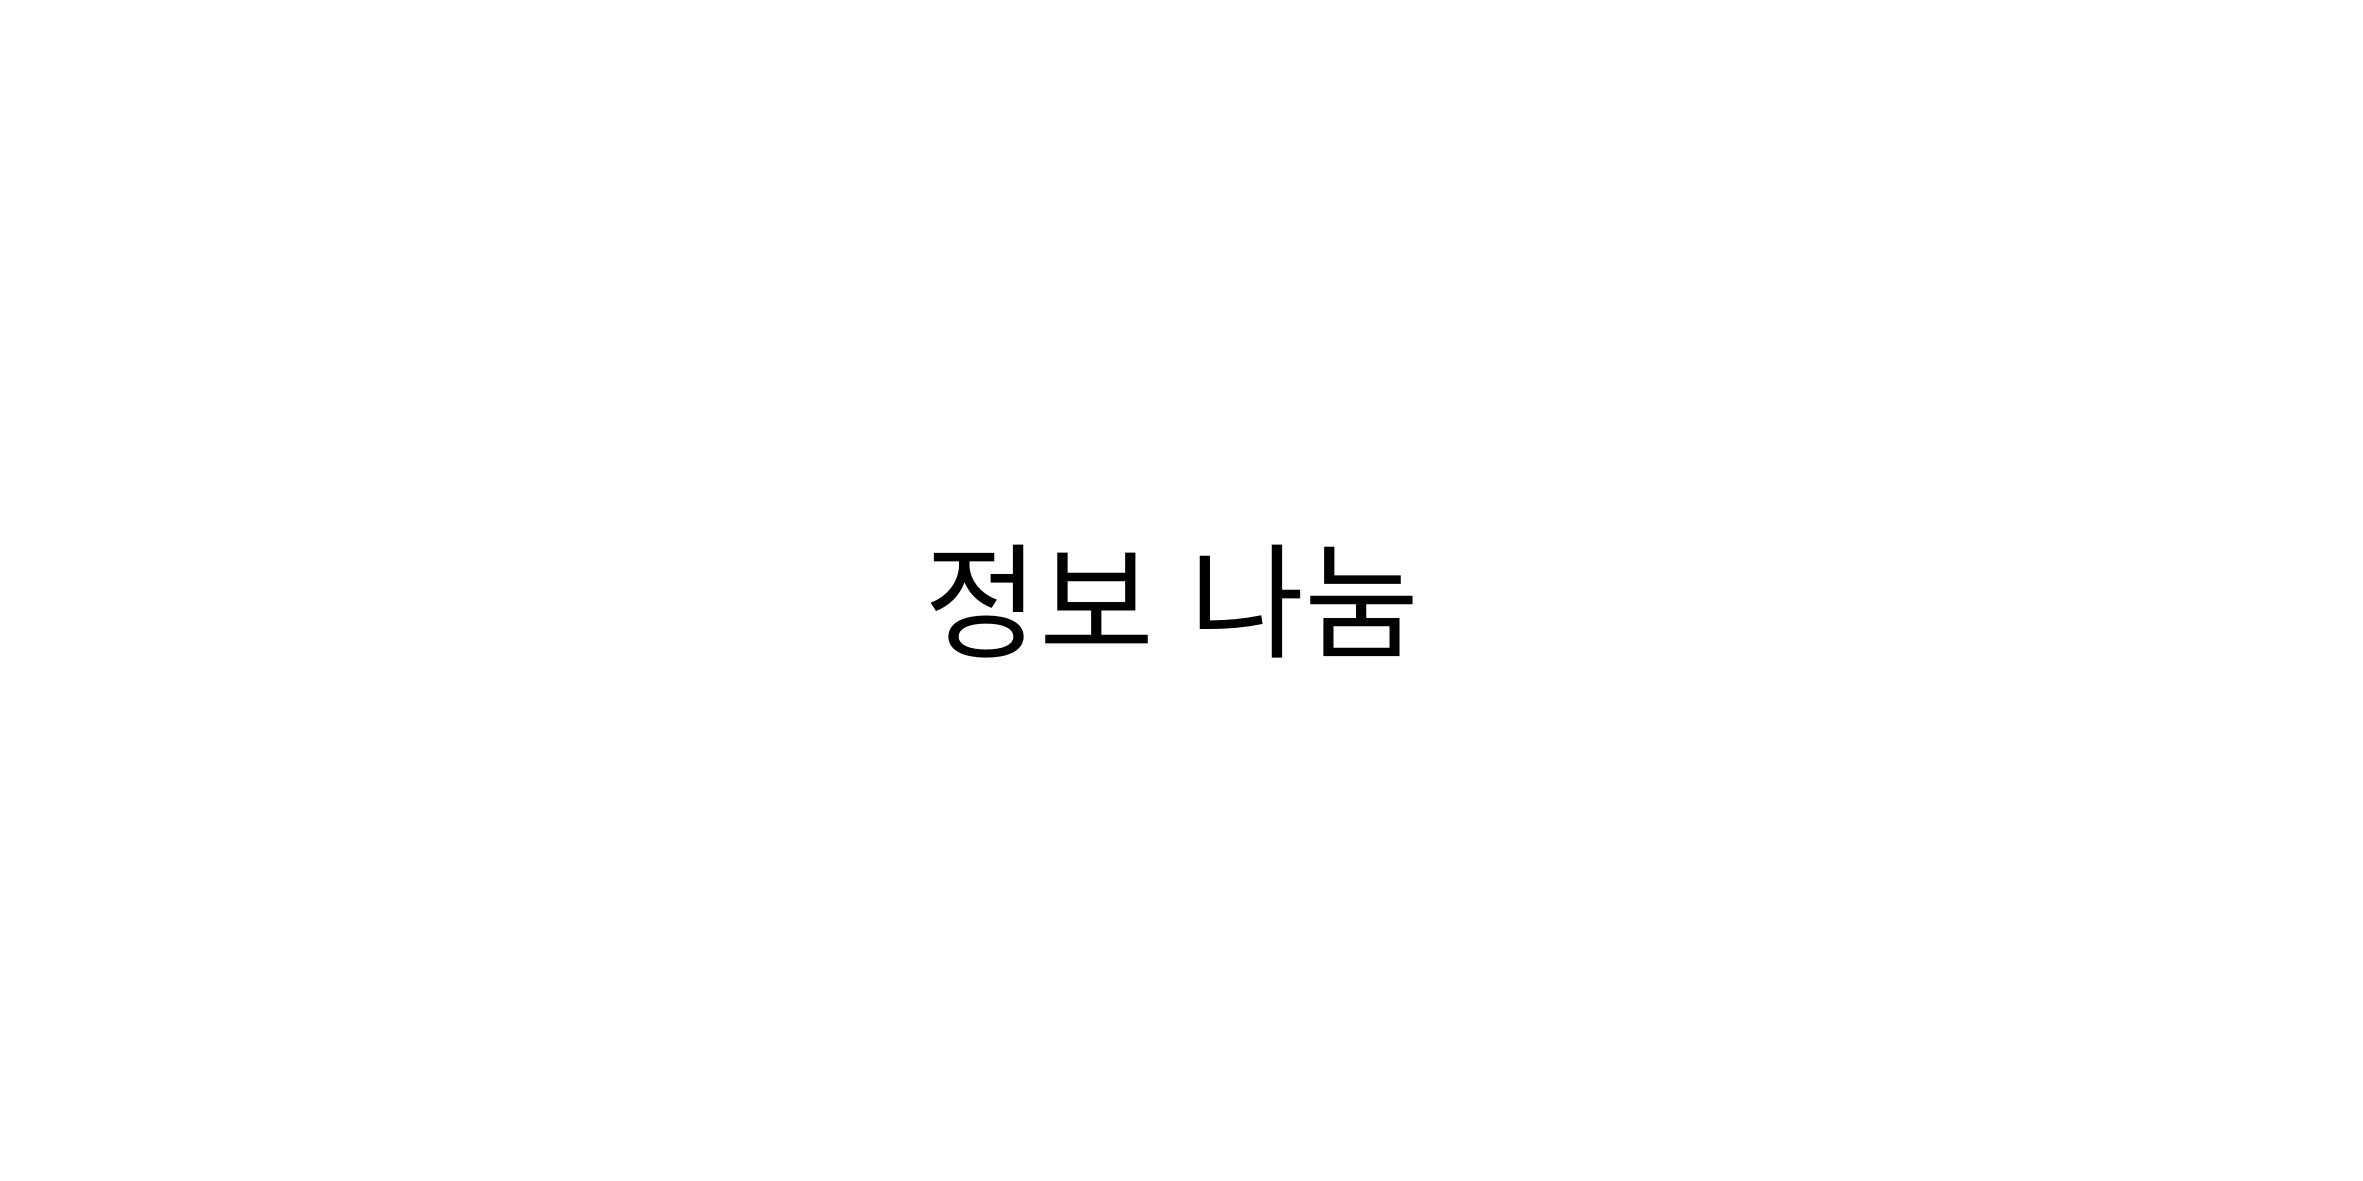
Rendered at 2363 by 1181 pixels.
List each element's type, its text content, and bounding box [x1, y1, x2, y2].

text_box 정보 나눔 [534, 515, 1811, 681]
